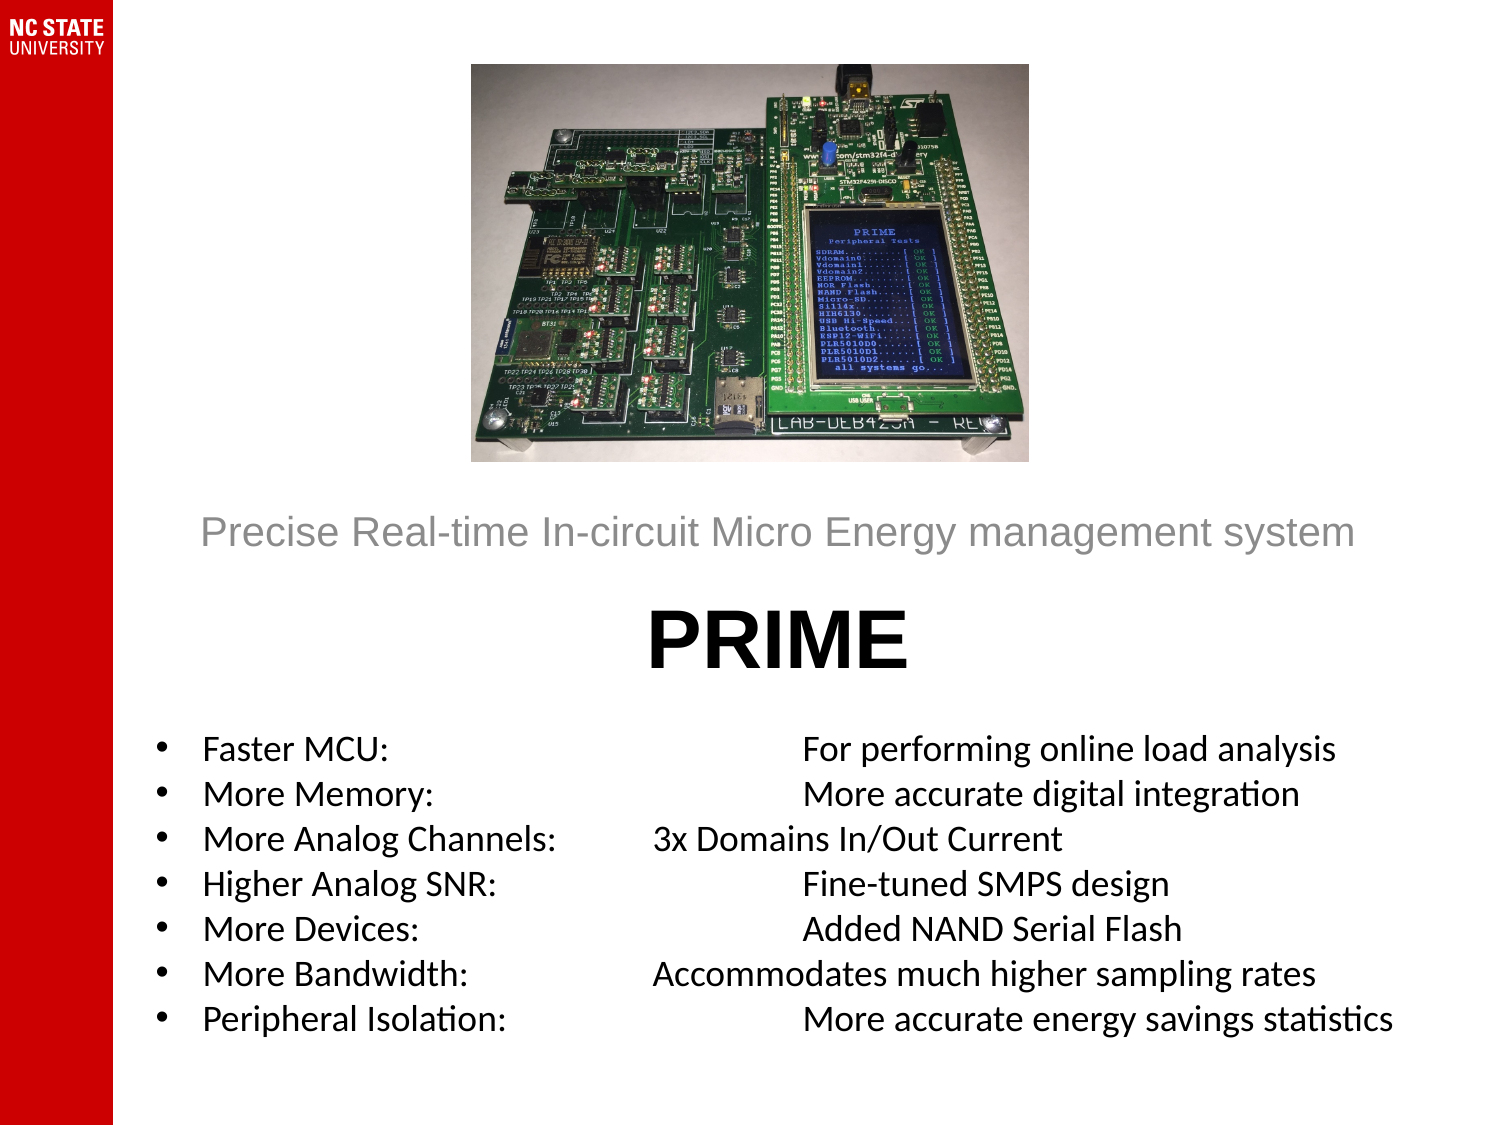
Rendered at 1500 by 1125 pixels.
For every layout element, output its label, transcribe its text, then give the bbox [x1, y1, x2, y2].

picture [471, 63, 1029, 462]
picture [0, 0, 113, 1125]
text_box Faster MCU: For performing online load analysis More Memory: More accurate digital integration More Analog Channels: 3x Domains In/Out Current Higher Analog SNR: Fine-tuned SMPS design More Devices: Added NAND Serial Flash More Bandwidth: Accommodates much higher sampling rates Peripheral Isolation: More accurate energy savings statistics [140, 716, 1416, 1047]
list Precise Real-time In-circuit Micro Energy management system [140, 476, 1416, 563]
title PRIME [140, 577, 1416, 682]
